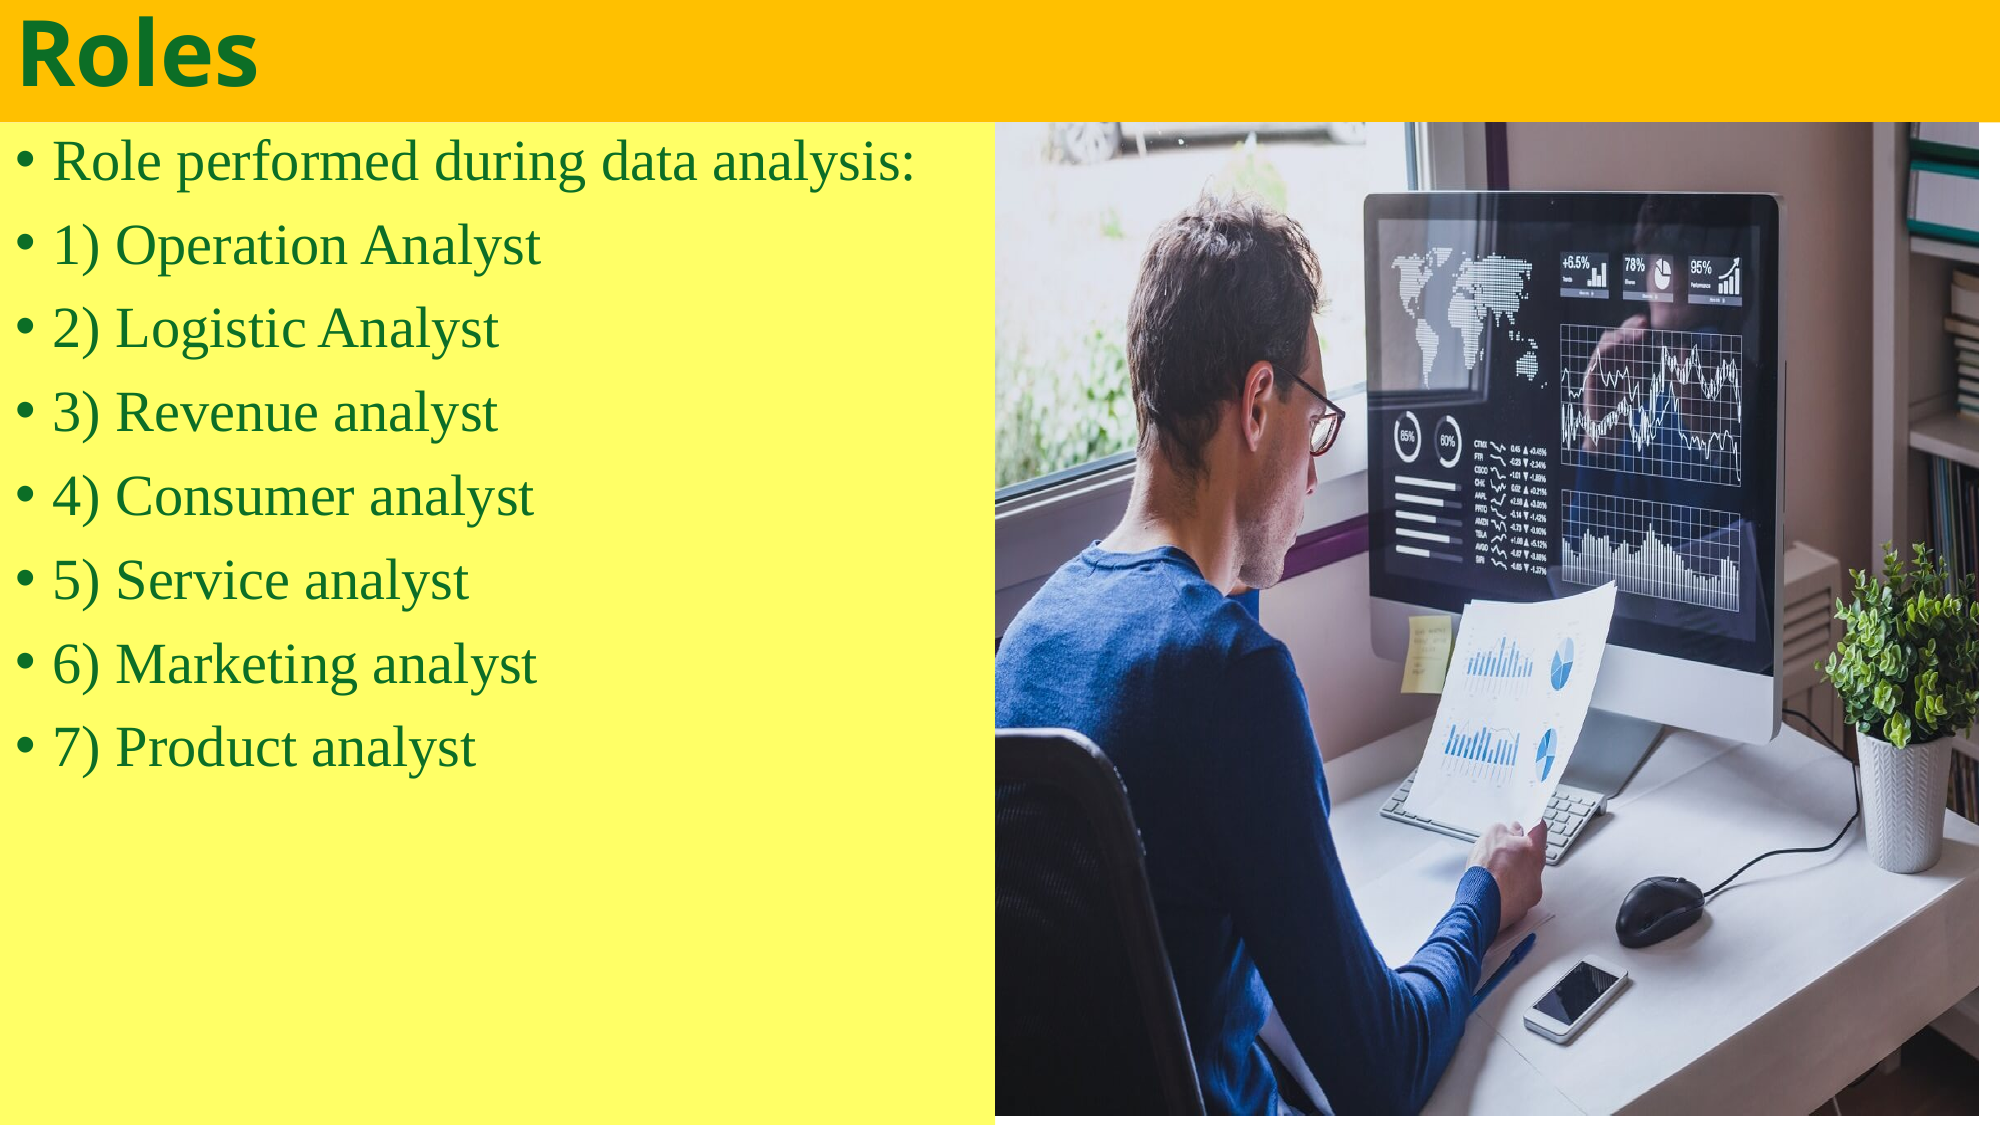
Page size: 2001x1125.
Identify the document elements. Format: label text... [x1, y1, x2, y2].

list Role performed during data analysis: 1) Operation Analyst 2) Logistic Analyst 3) Revenue analyst 4) Consumer analyst 5) Service analyst 6) Marketing analyst 7) Product analyst [0, 122, 996, 1125]
picture [995, 122, 1979, 1116]
title Roles [0, 0, 2000, 123]
